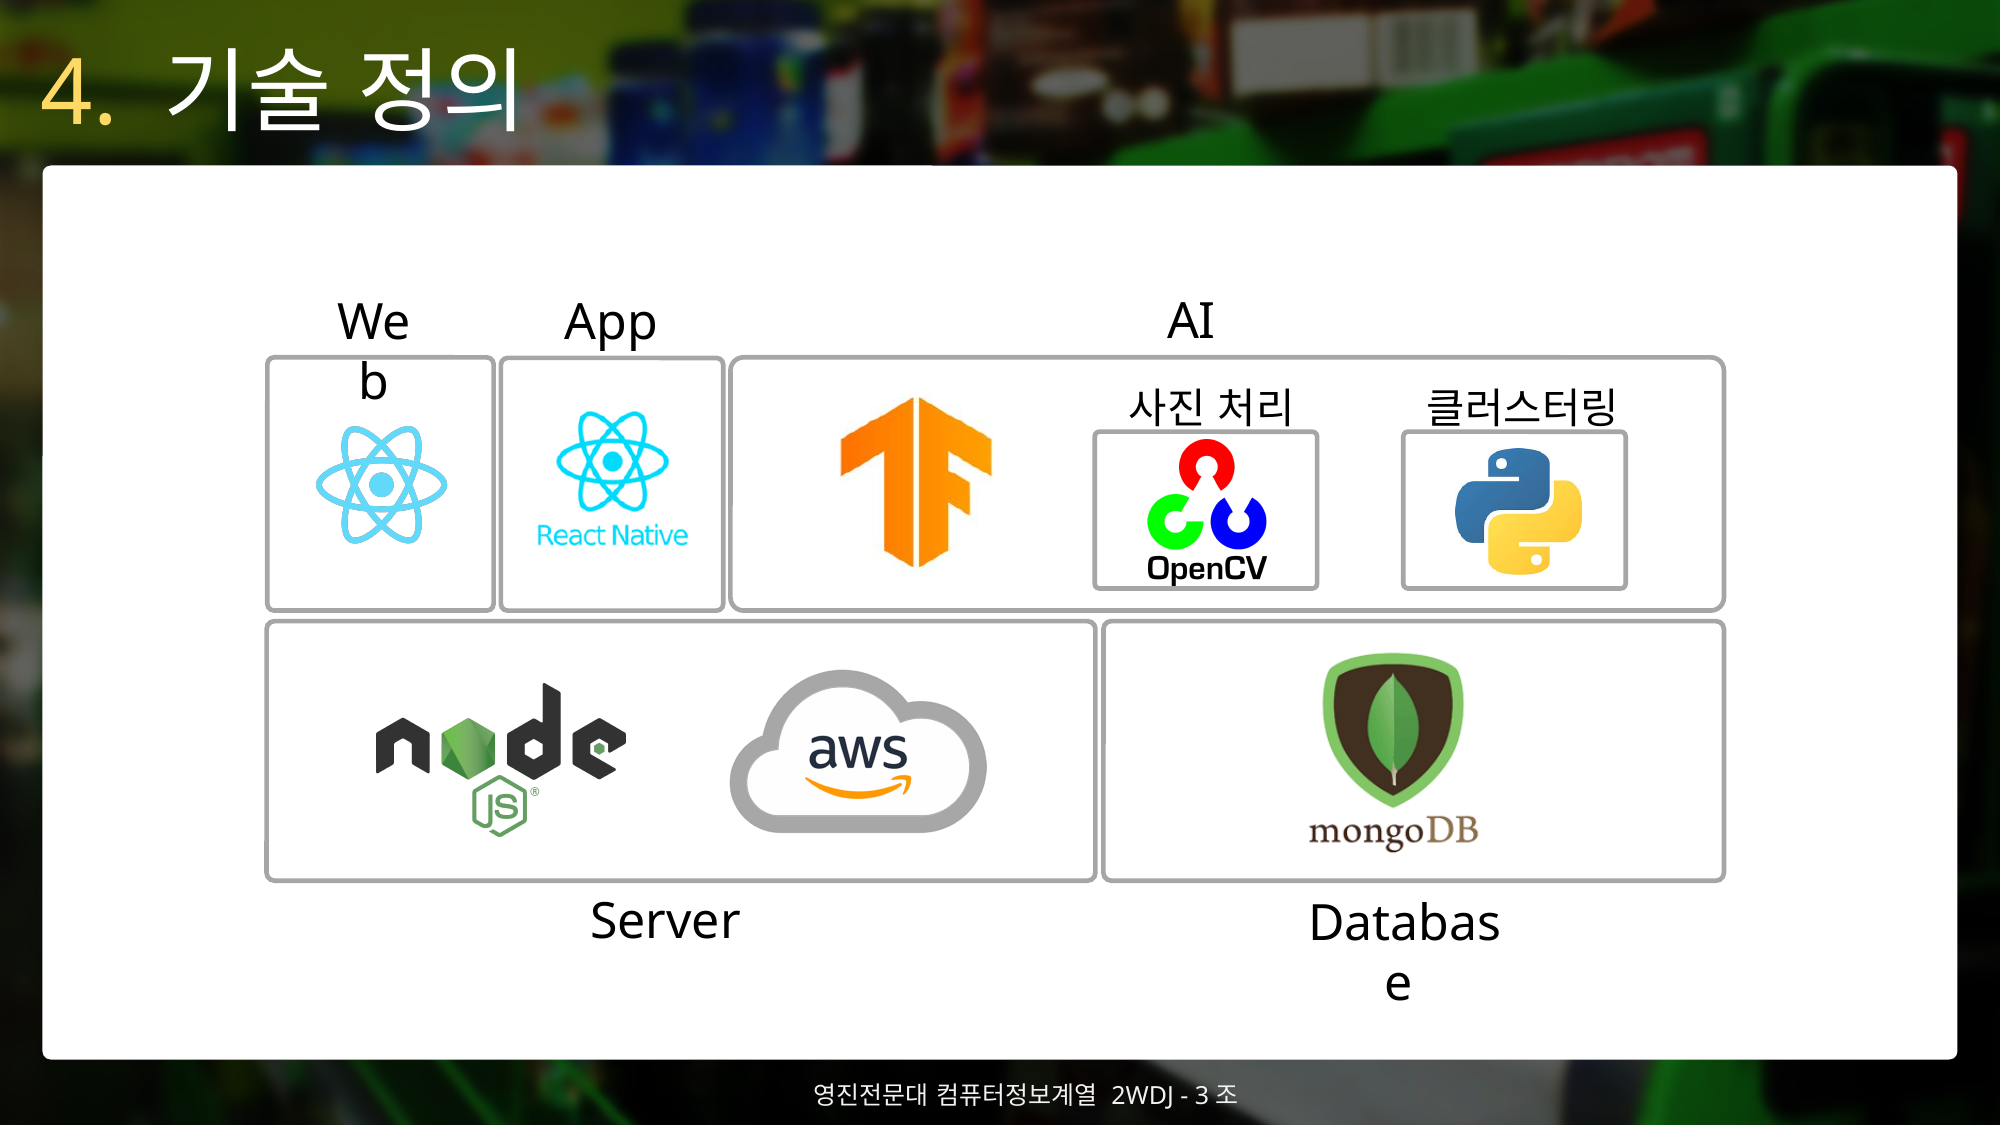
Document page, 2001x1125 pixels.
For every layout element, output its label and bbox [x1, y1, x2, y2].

picture [0, 0, 2000, 1125]
text_box [1412, 374, 1712, 574]
text_box [1113, 373, 1448, 586]
